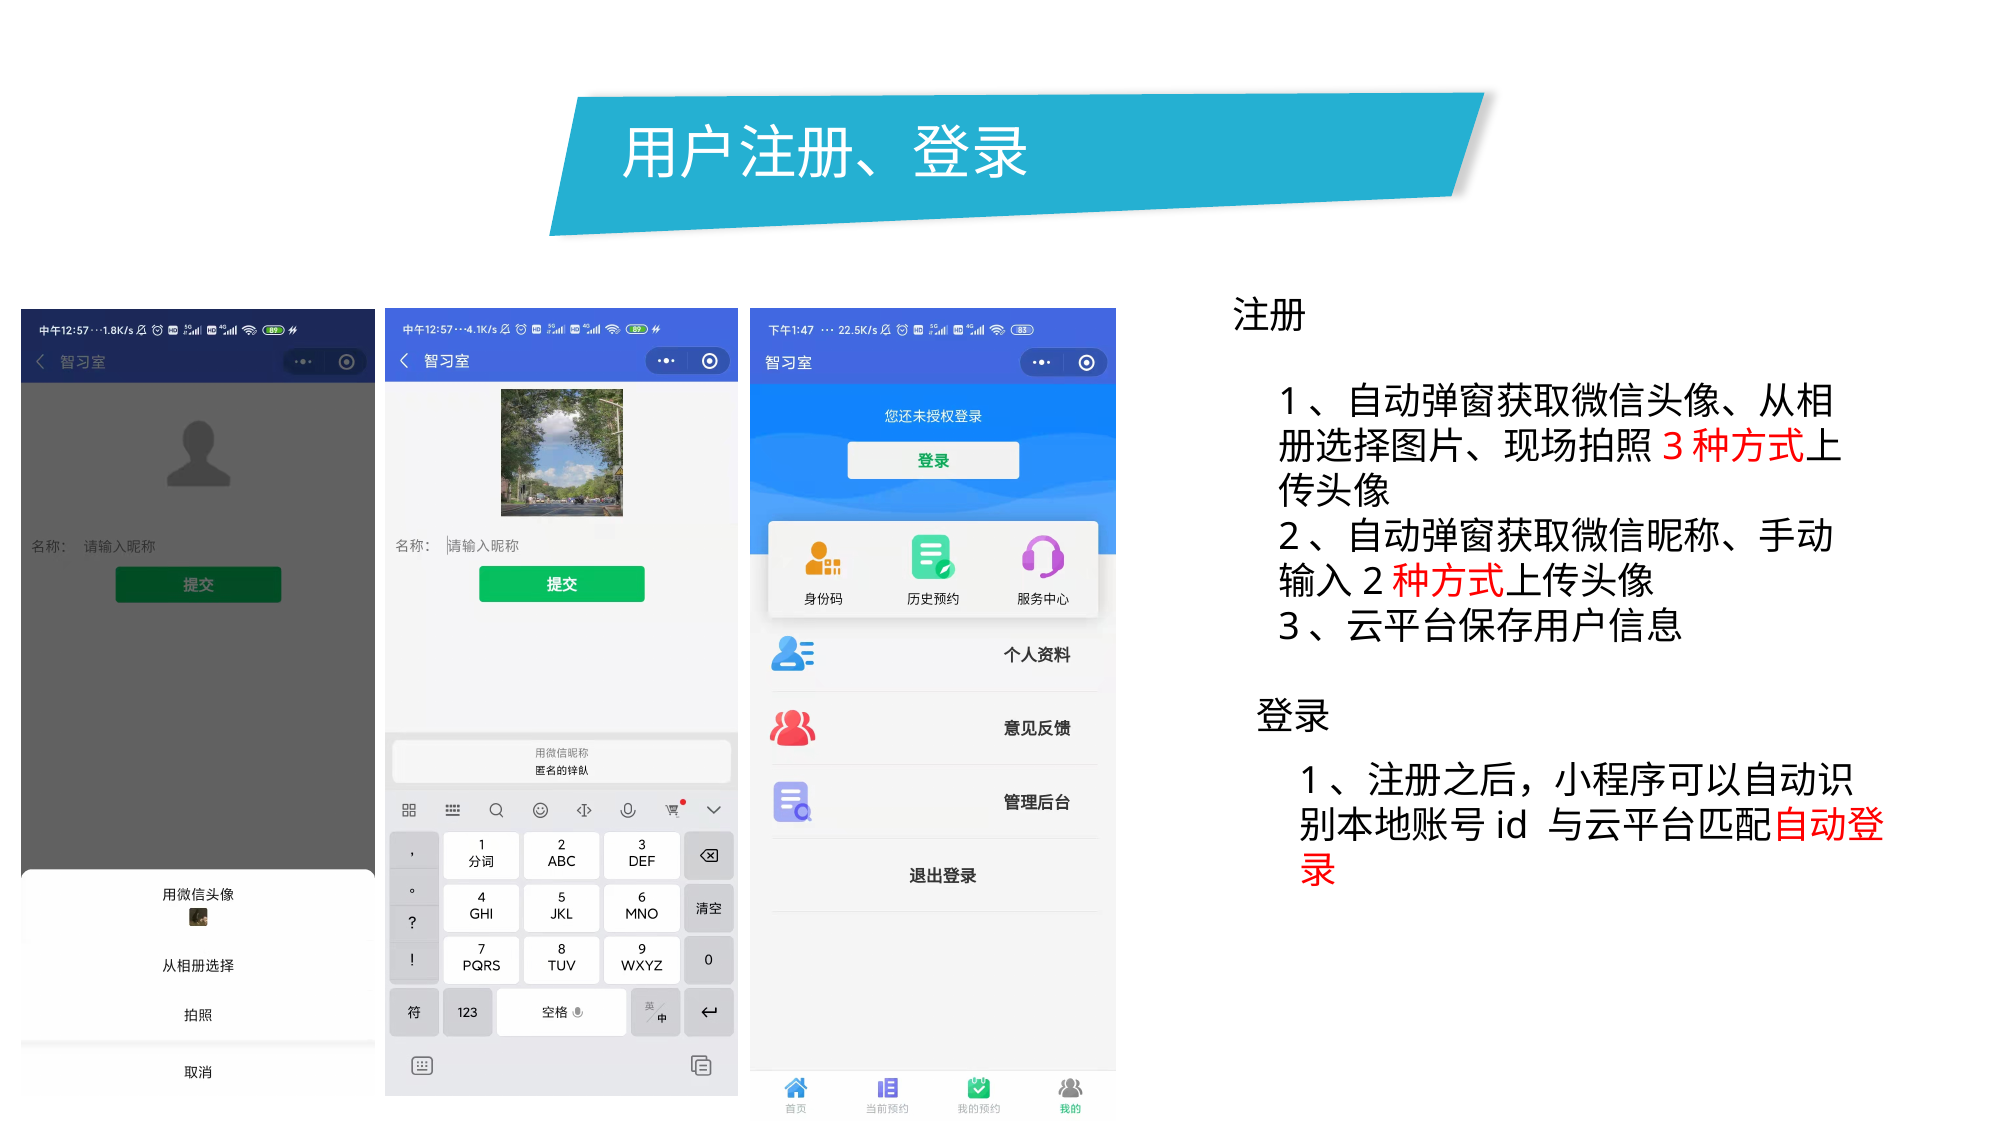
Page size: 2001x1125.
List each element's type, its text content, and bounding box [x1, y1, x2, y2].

text_box 注册 [1217, 284, 1517, 344]
text_box 1、注册之后，小程序可以自动识别本地账号id 与云平台匹配自动登录 [1284, 748, 1907, 1040]
text_box 1、自动弹窗获取微信头像、从相册选择图片、现场拍照3种方式上传头像 2、自动弹窗获取微信昵称、手动输入2种方式上传头像 3、云平台保存用户信息 [1263, 369, 1886, 660]
picture [385, 308, 738, 1096]
picture [750, 308, 1116, 1121]
text_box 登录 [1241, 684, 1541, 745]
text_box 用户注册、登录 [606, 108, 1045, 193]
picture [21, 309, 375, 1096]
